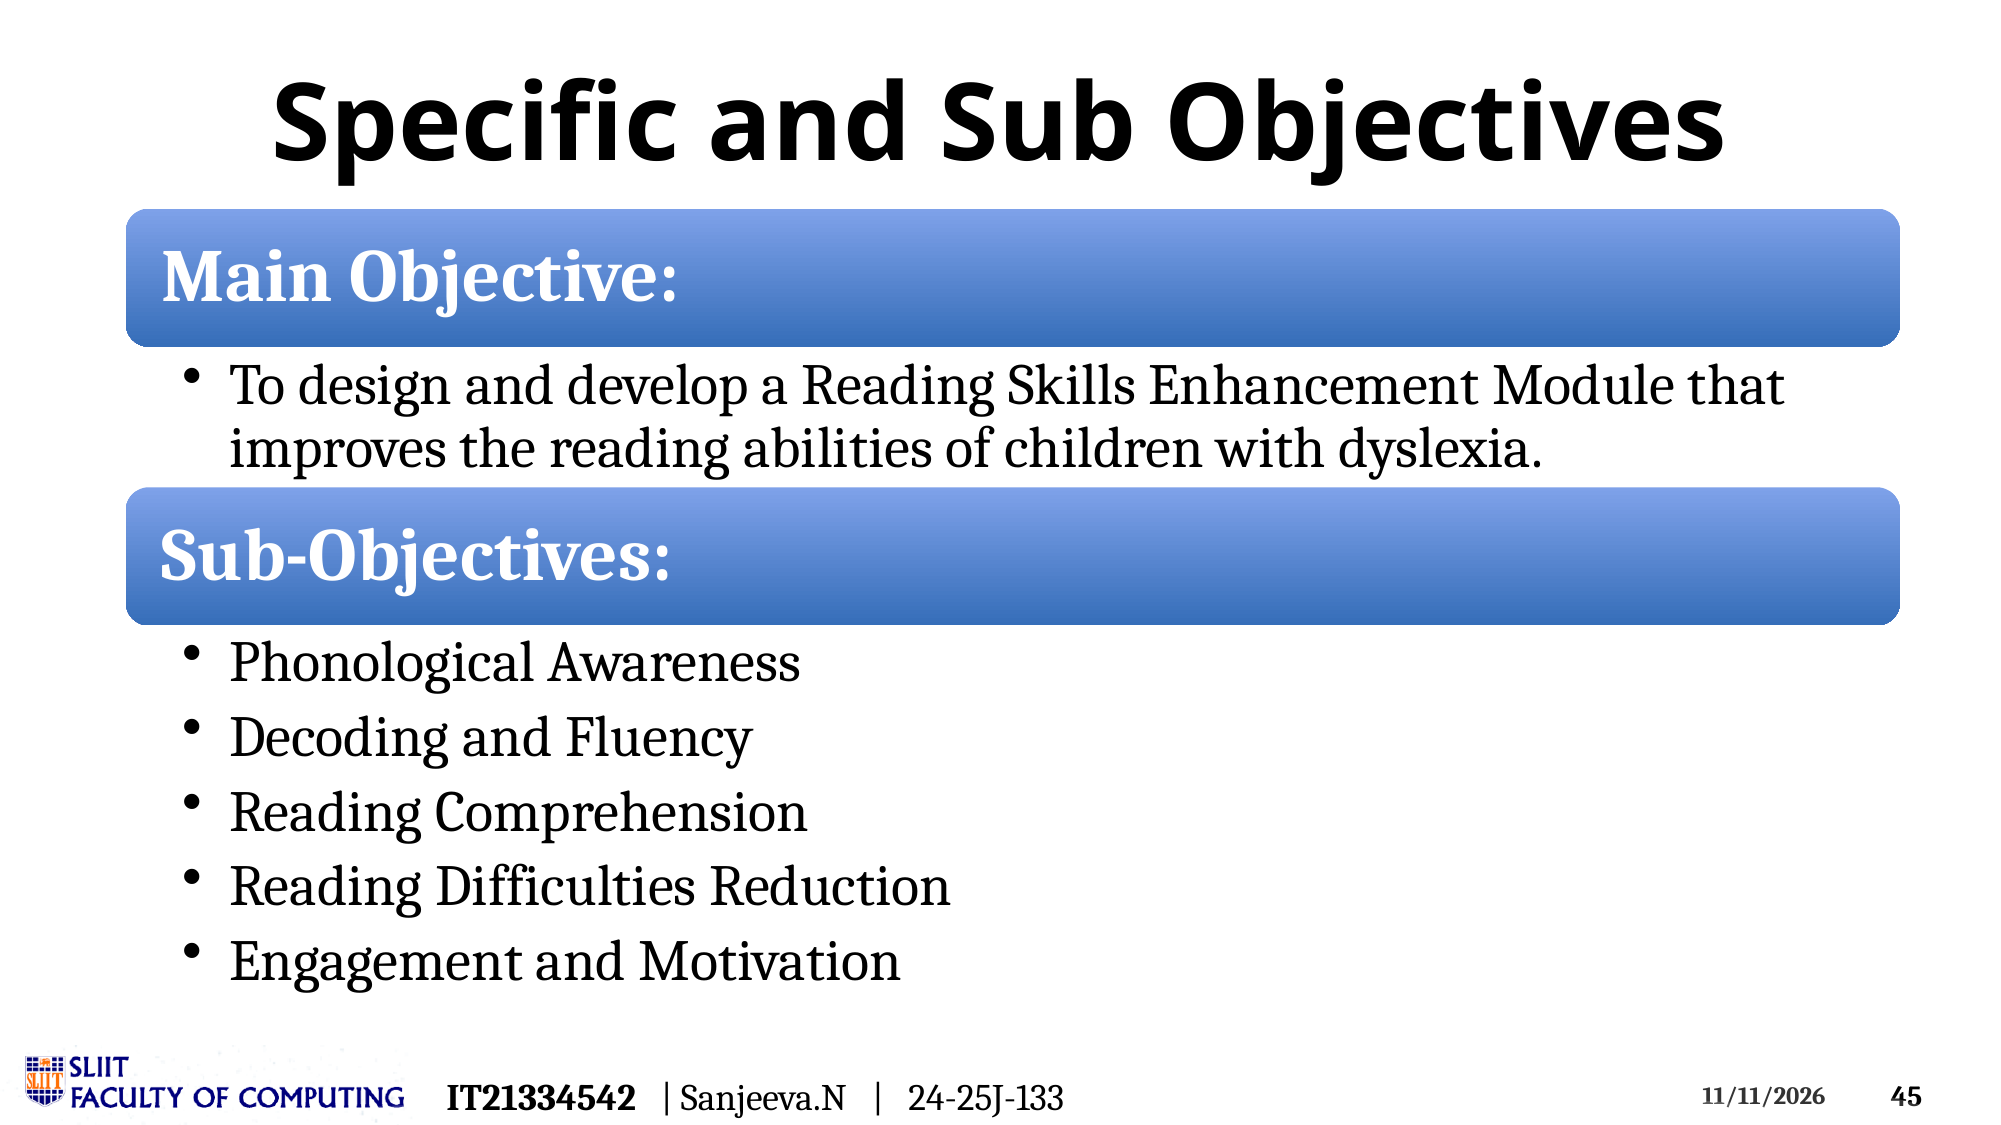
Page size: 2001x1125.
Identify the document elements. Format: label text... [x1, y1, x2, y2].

text_box IT21334542 | Sanjeeva.N | 24-25J-133 [430, 1063, 1552, 1125]
title Component 03 [162, 1107, 413, 1118]
title Specific and Sub Objectives [99, 44, 1900, 268]
picture [0, 1045, 413, 1124]
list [125, 207, 1901, 1006]
